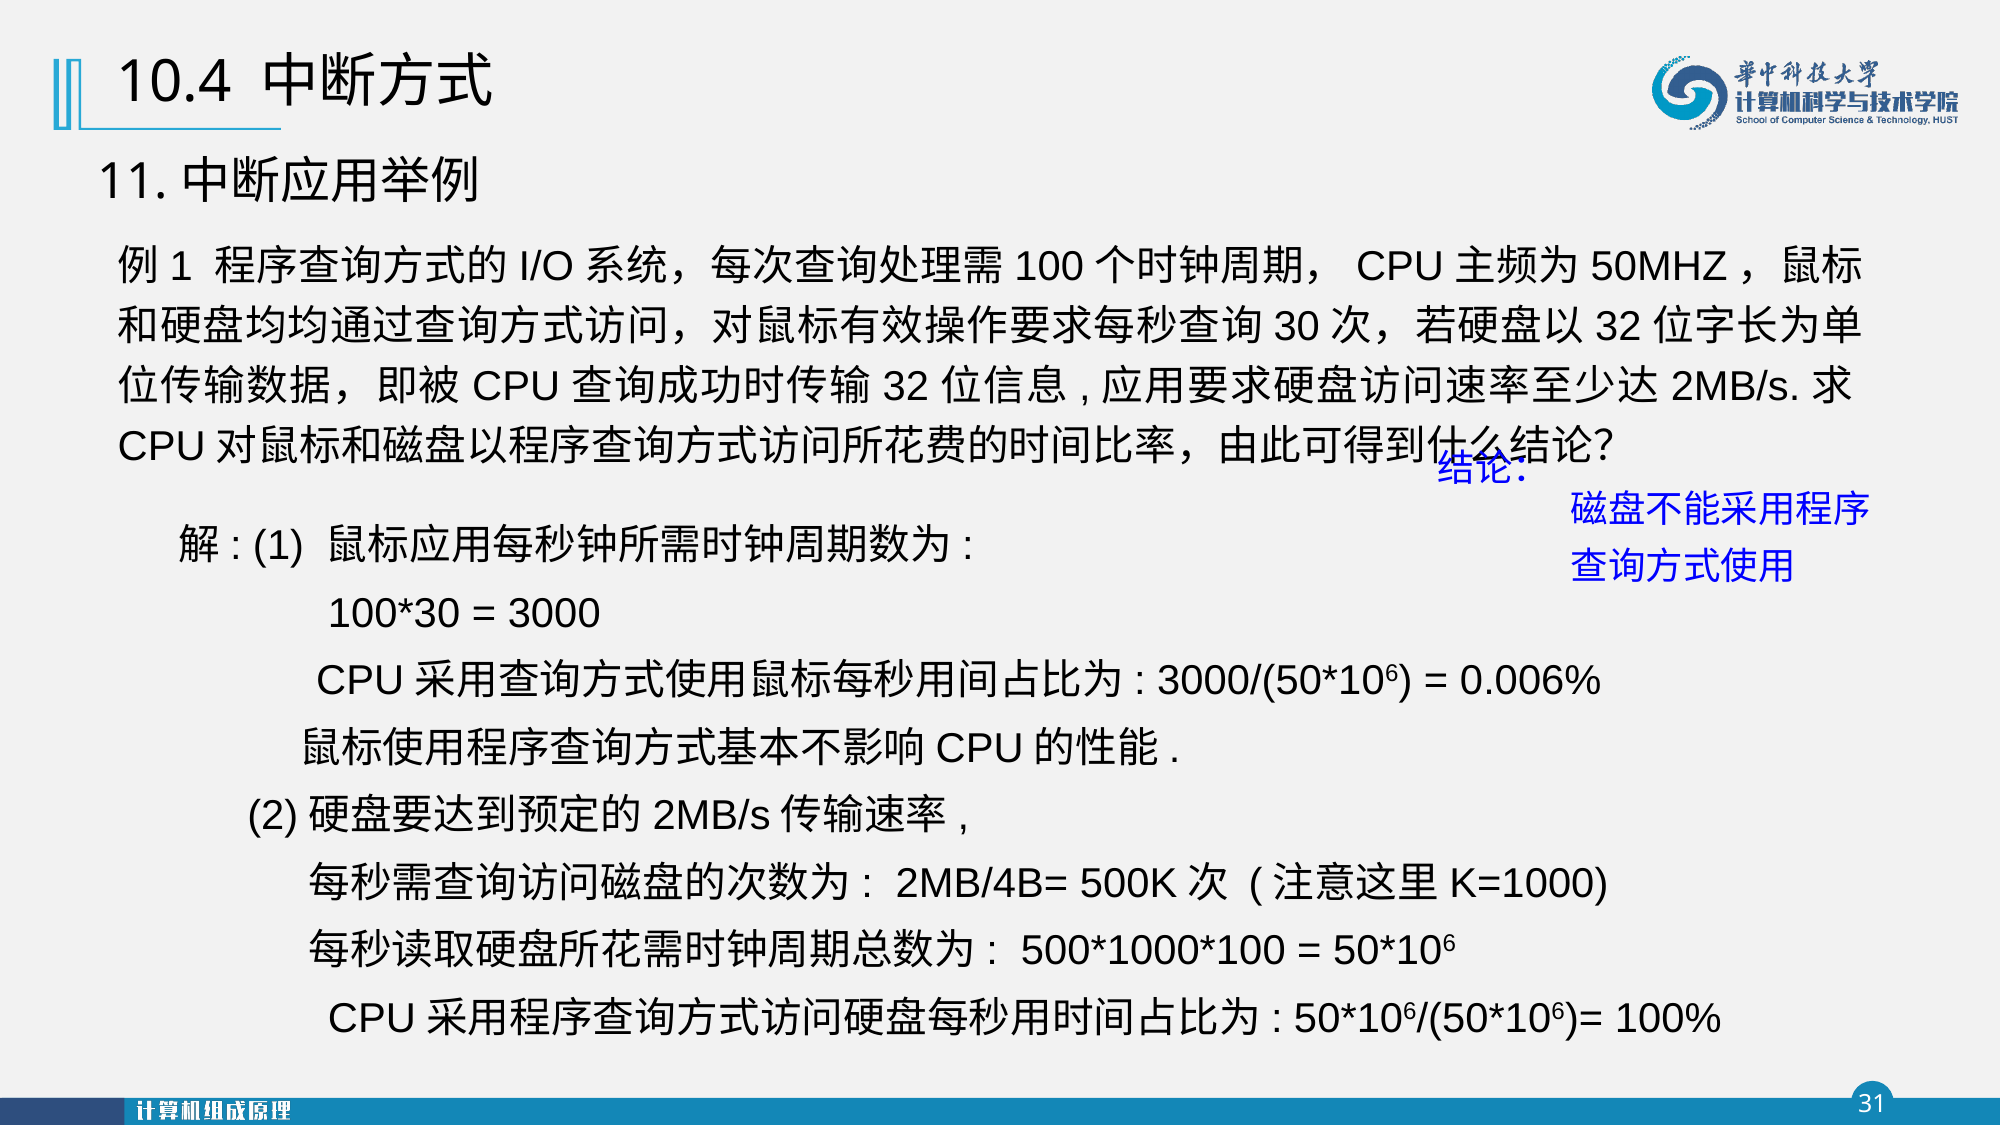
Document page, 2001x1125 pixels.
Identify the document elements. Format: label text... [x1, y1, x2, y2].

text_box 10.4 中断方式 [101, 31, 775, 134]
picture [1652, 56, 1958, 130]
picture [1652, 56, 1678, 81]
text_box 11.中断应用举例 [83, 140, 955, 216]
text_box 例1 程序查询方式的I/O系统，每次查询处理需100个时钟周期，CPU主频为50MHZ，鼠标和硬盘均均通过查询方式访问，对鼠标有效操作要求每秒查询30次，若硬盘以32位字长为单位传输数据，即被CPU查询成功时传输32位信息,应用要求硬盘访问速率至少达2MB/s.求CPU对鼠标和磁盘以程序查询方式访问所花费的时间比率，由此可得到什么结论？ [102, 221, 1879, 477]
text_box 解: (1) 鼠标应用每秒钟所需时钟周期数为: 100*30 = 3000 CPU采用查询方式使用鼠标每秒用间占比为: 3000/(50*106) = 0.006% 鼠标使用程序查询方式基本不影响CPU的性能. (2)硬盘要达到预定的2MB/s传输速率, 每秒需查询访问磁盘的次数为: 2MB/4B= 500K次 (注意这里K=1000) 每秒读取硬盘所花需时钟周期总数为: 500*1000*100 = 50*106 CPU采用程序查询方式访问硬盘每秒用时间占比为: 50*106/(50*106)= 100% [163, 492, 1825, 1048]
text_box 结论： [1422, 436, 1897, 497]
text_box 磁盘不能采用程序 查询方式使用 [1555, 466, 1886, 594]
